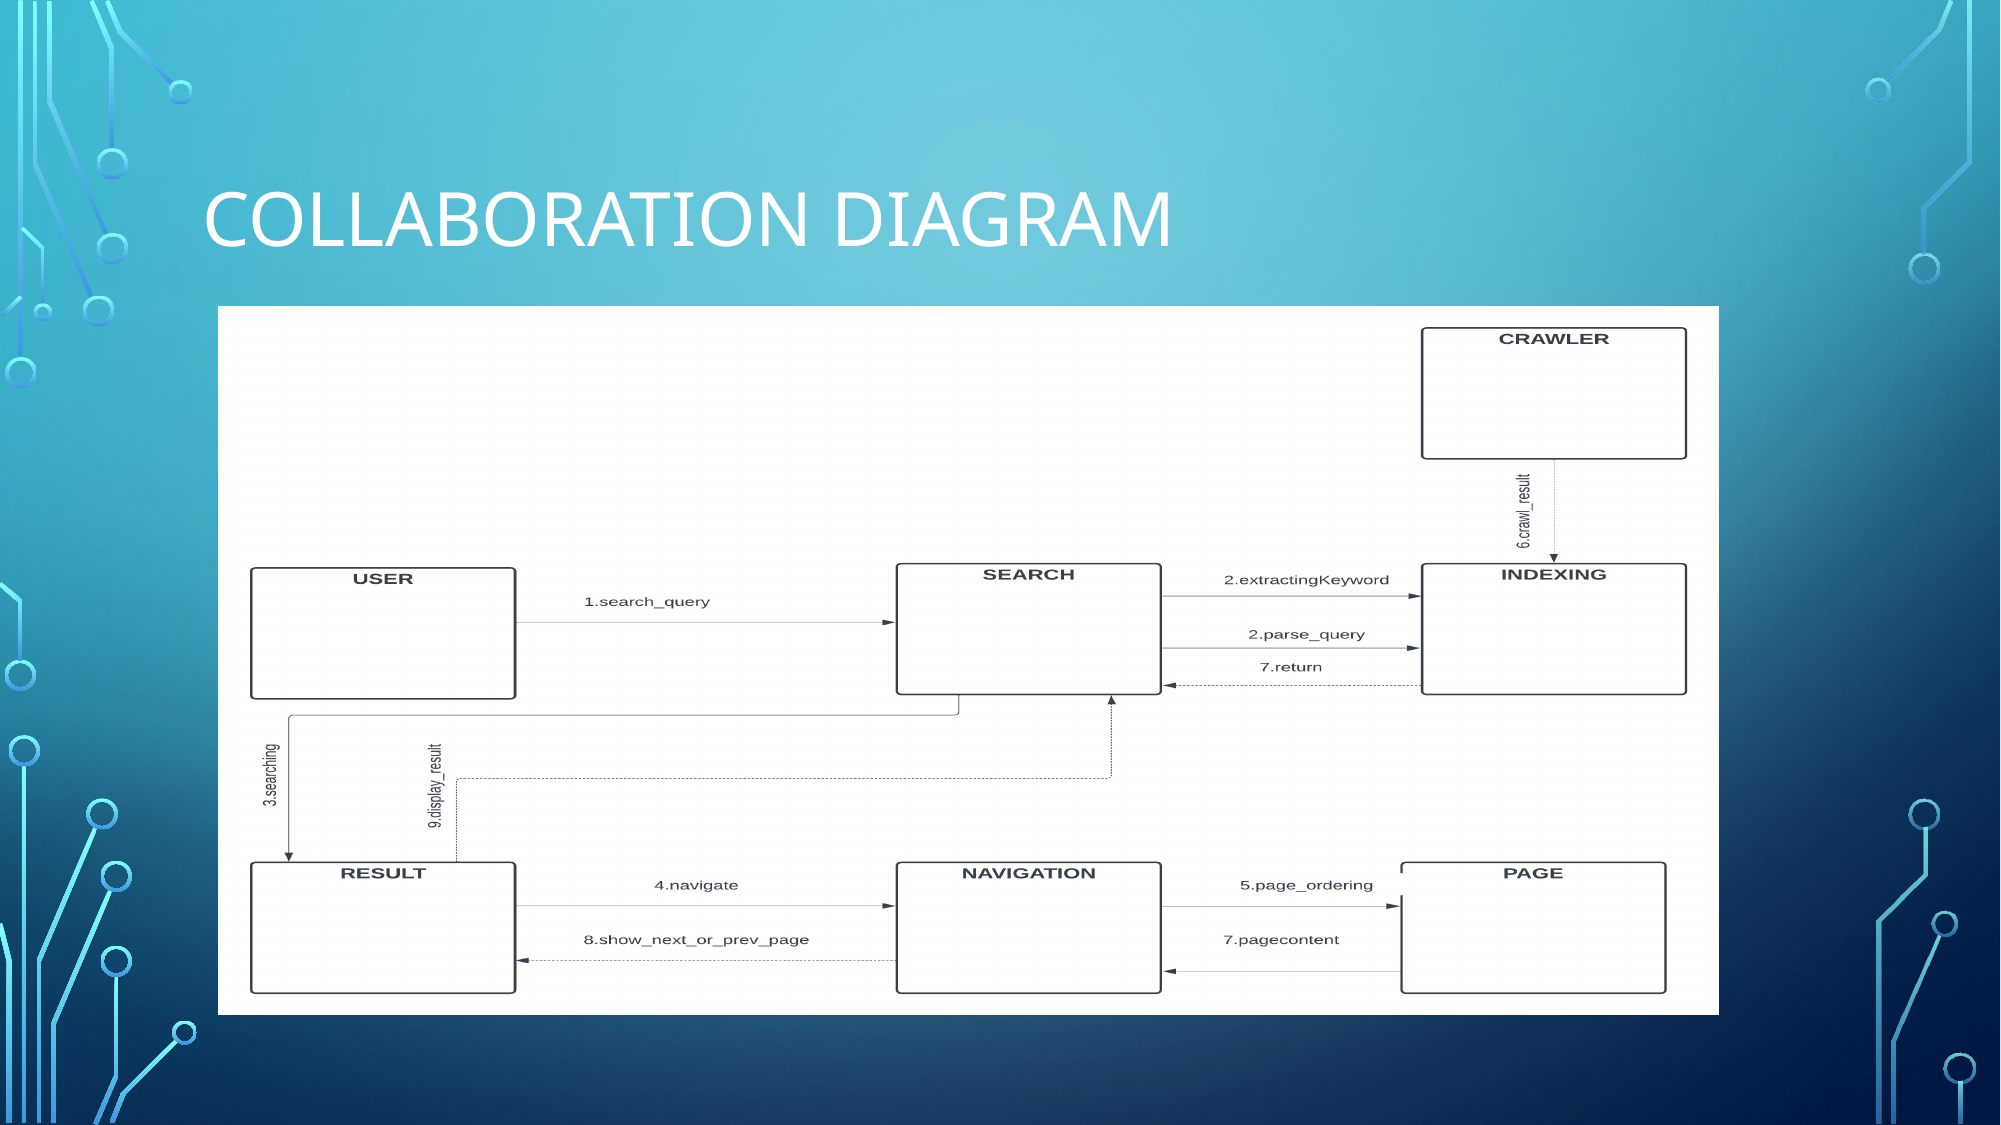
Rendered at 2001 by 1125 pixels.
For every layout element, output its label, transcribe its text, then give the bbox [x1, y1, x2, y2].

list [217, 306, 1719, 1015]
title Collaboration Diagram [187, 101, 1813, 344]
